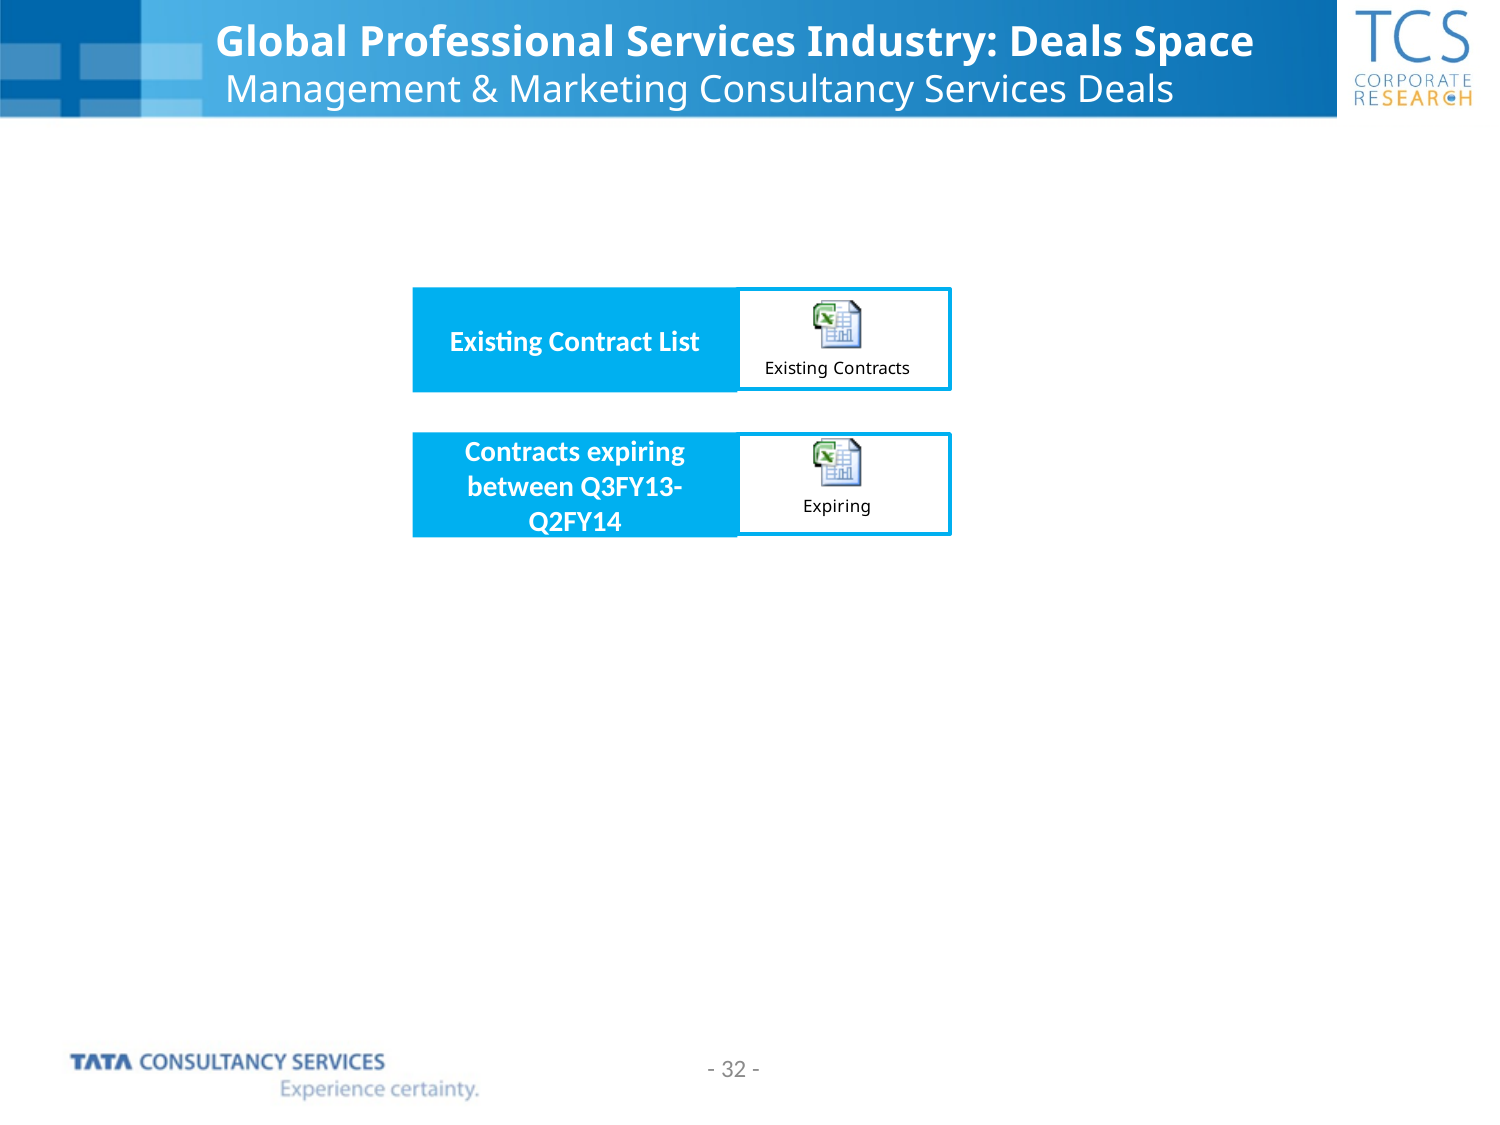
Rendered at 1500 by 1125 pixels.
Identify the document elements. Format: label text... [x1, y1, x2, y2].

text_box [762, 437, 913, 555]
text_box - 32 - [650, 1037, 775, 1098]
title Global Professional Services Industry: Deals Space Management & Marketing Consultancy Services Deals [199, 0, 1351, 126]
text_box [735, 432, 952, 536]
text_box Contracts expiring between Q3FY13-Q2FY14 [410, 430, 740, 539]
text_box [762, 299, 913, 418]
text_box [735, 287, 952, 391]
picture [0, 0, 1500, 1124]
text_box Existing Contract List [410, 285, 740, 394]
